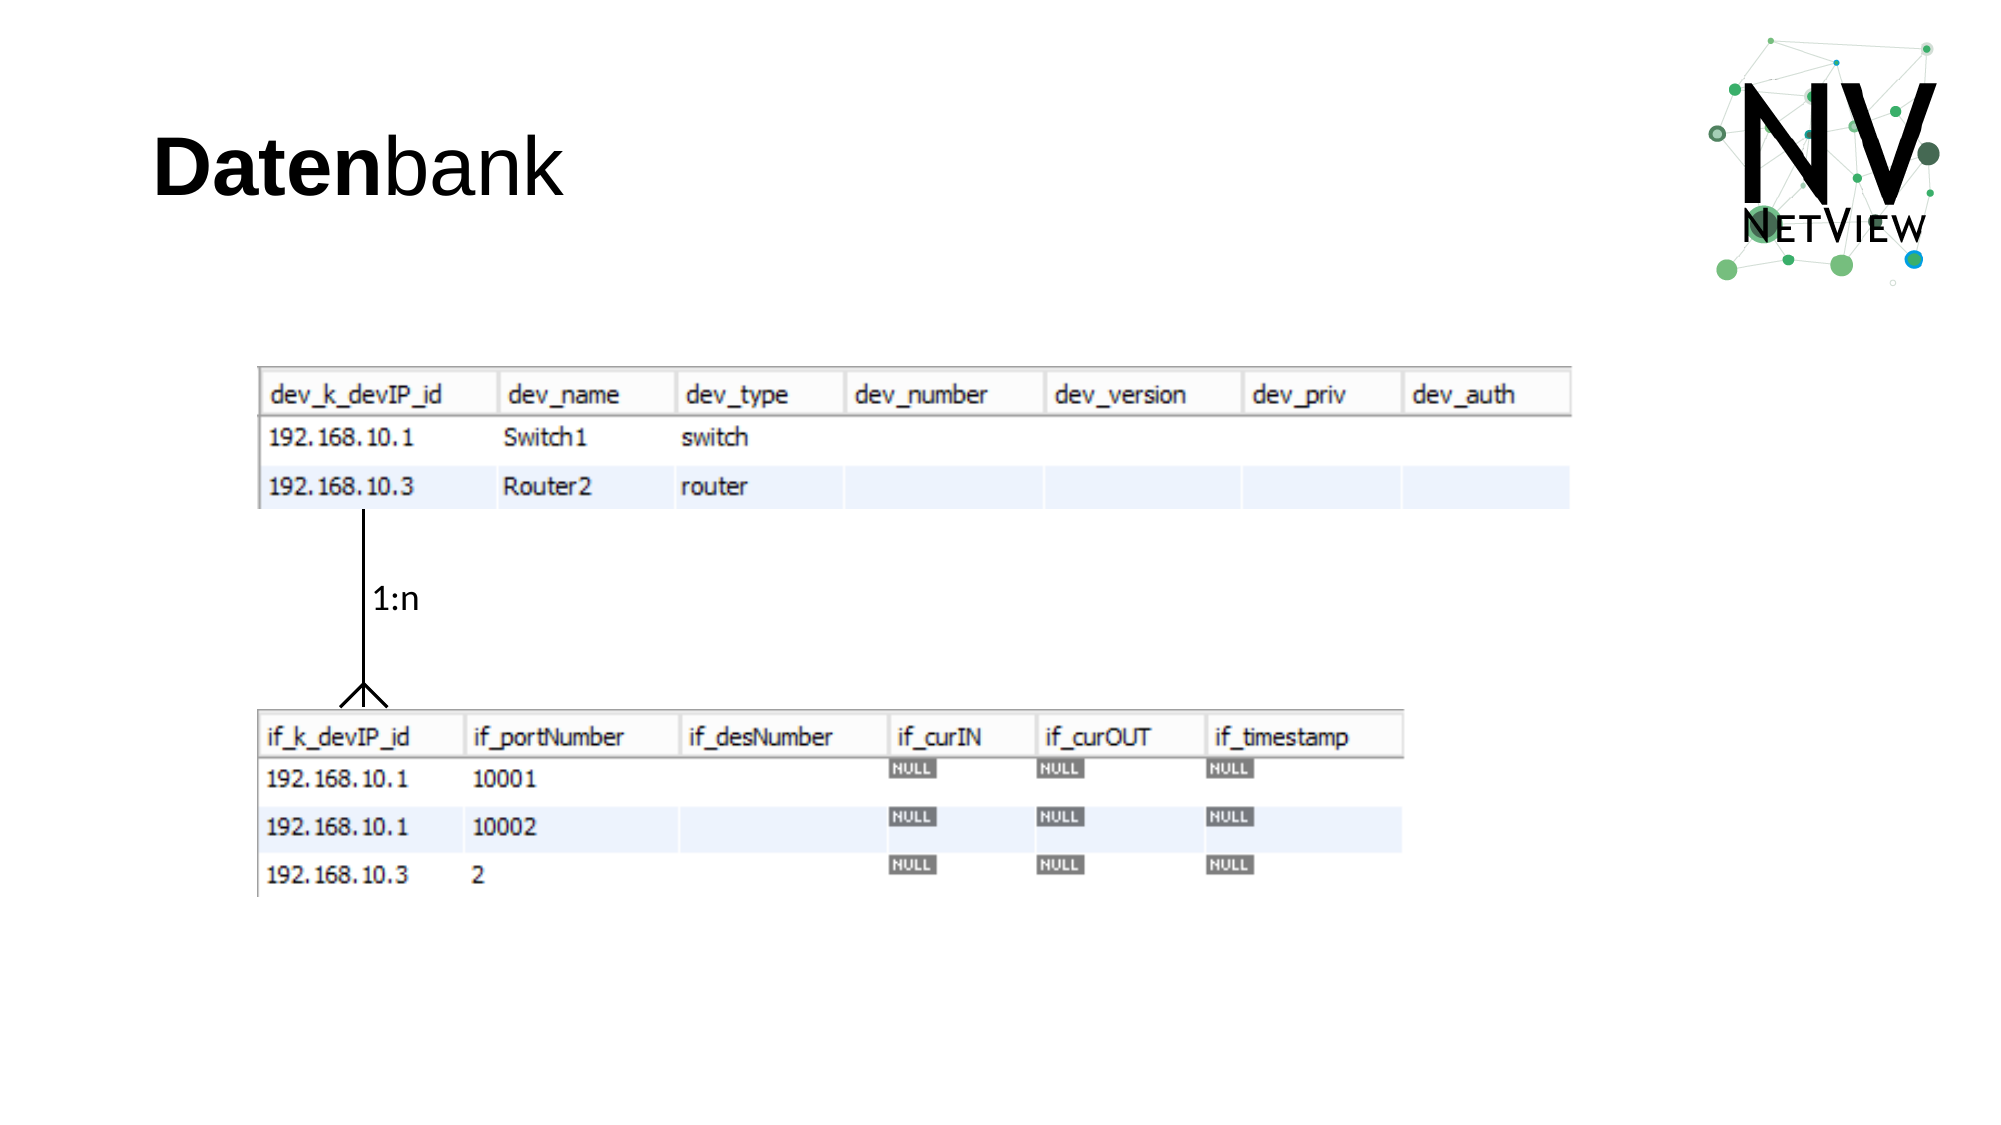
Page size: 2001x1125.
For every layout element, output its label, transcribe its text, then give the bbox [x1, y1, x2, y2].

picture [257, 709, 1409, 897]
title Datenbank [137, 59, 1685, 278]
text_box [340, 509, 436, 708]
picture [257, 366, 1579, 510]
picture [1685, 21, 1981, 316]
